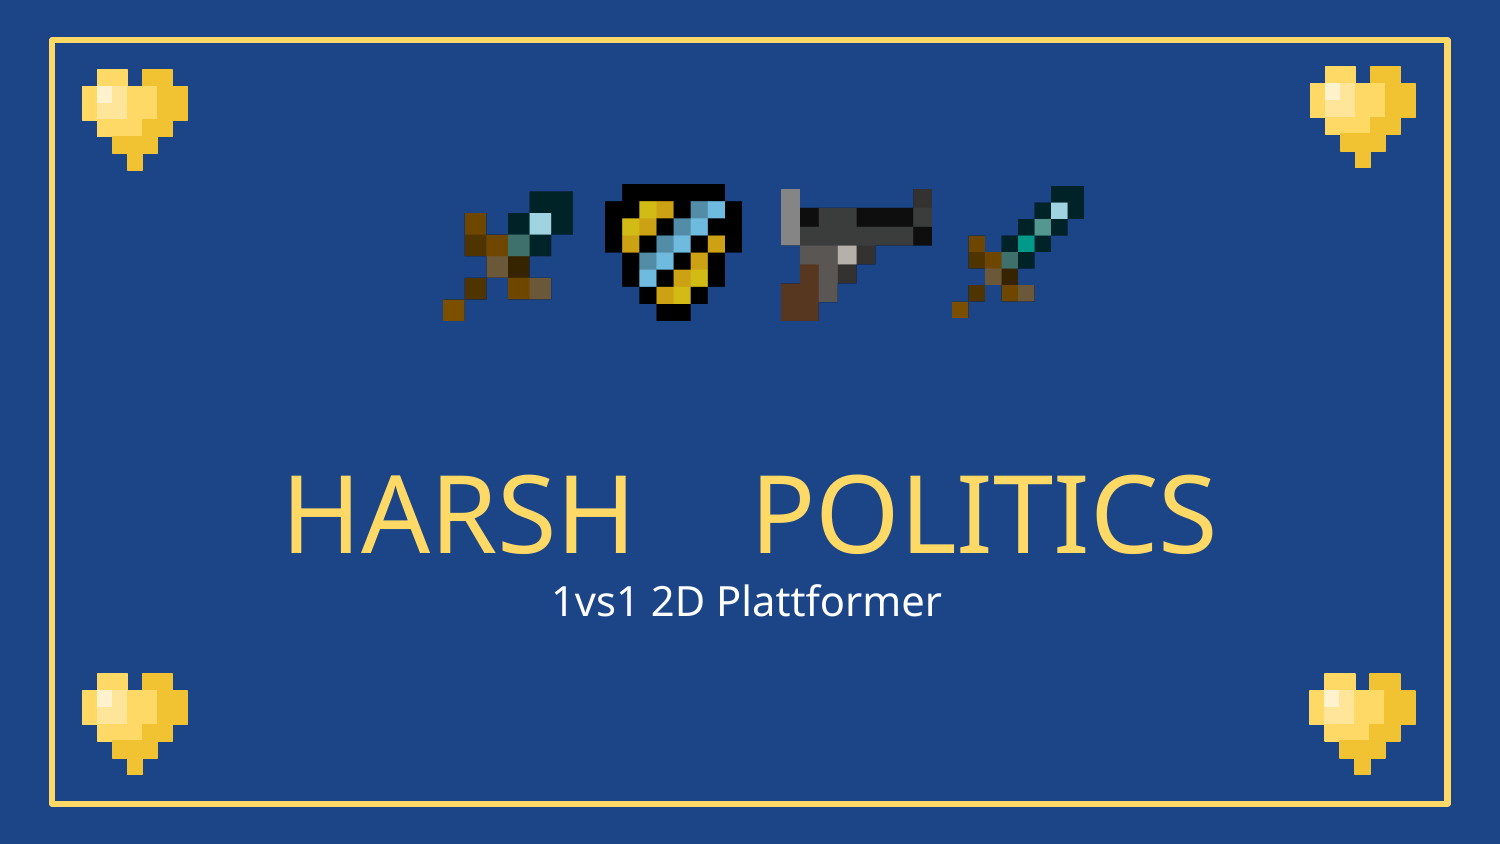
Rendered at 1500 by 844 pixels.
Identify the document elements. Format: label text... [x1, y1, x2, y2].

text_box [82, 69, 188, 171]
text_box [1309, 673, 1416, 775]
title HARSH POLITICS [260, 291, 1240, 592]
picture [443, 148, 742, 322]
picture [952, 186, 1085, 319]
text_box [82, 673, 188, 775]
picture [780, 169, 932, 321]
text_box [1310, 66, 1416, 168]
subtitle 1vs1 2D Plattformer [284, 559, 1210, 690]
